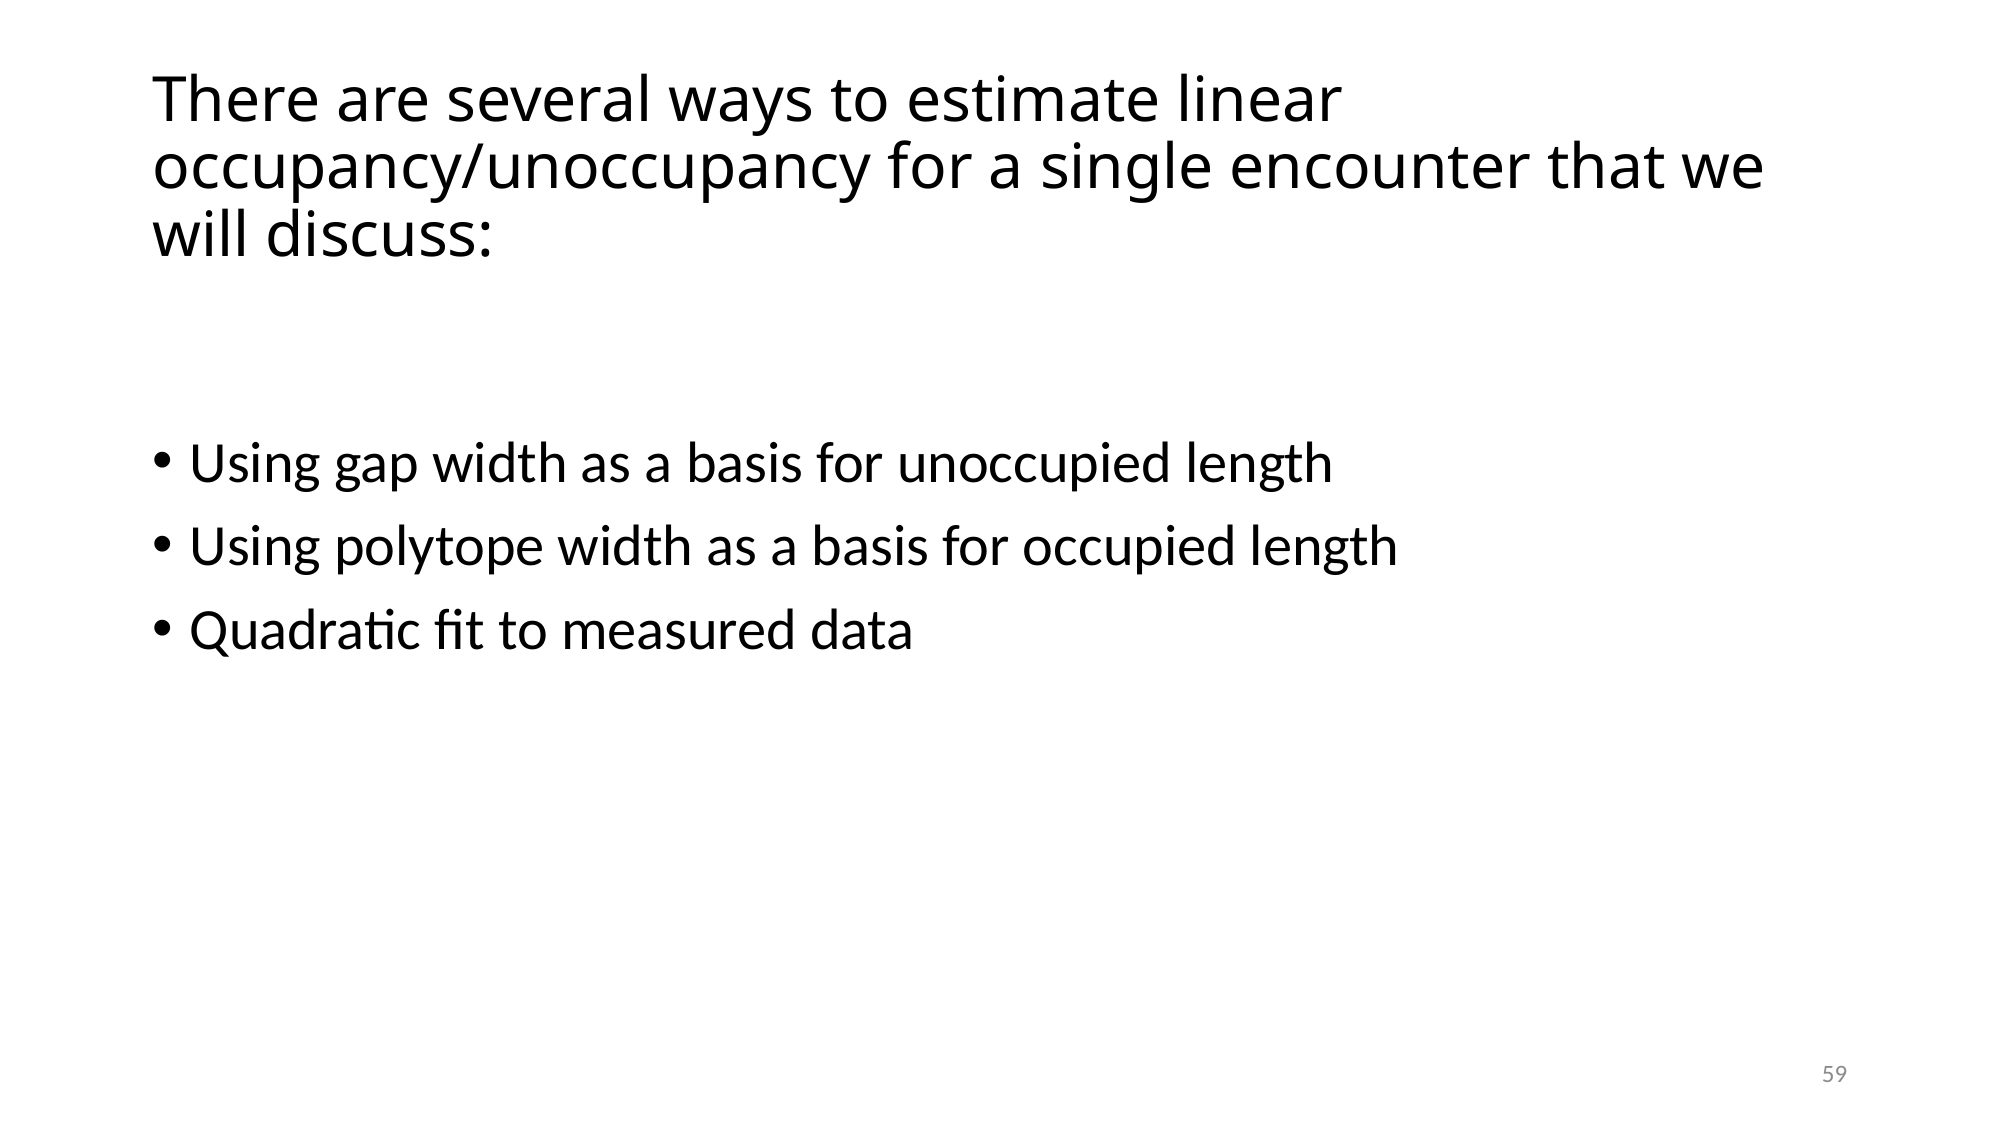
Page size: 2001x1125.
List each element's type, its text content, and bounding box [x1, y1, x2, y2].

slide_number 59 [1412, 1042, 1863, 1103]
title There are several ways to estimate linear occupancy/unoccupancy for a single encounter that we will discuss: [137, 59, 1863, 278]
list Using gap width as a basis for unoccupied length Using polytope width as a basis for occupied length Quadratic fit to measured data [137, 424, 1863, 1014]
